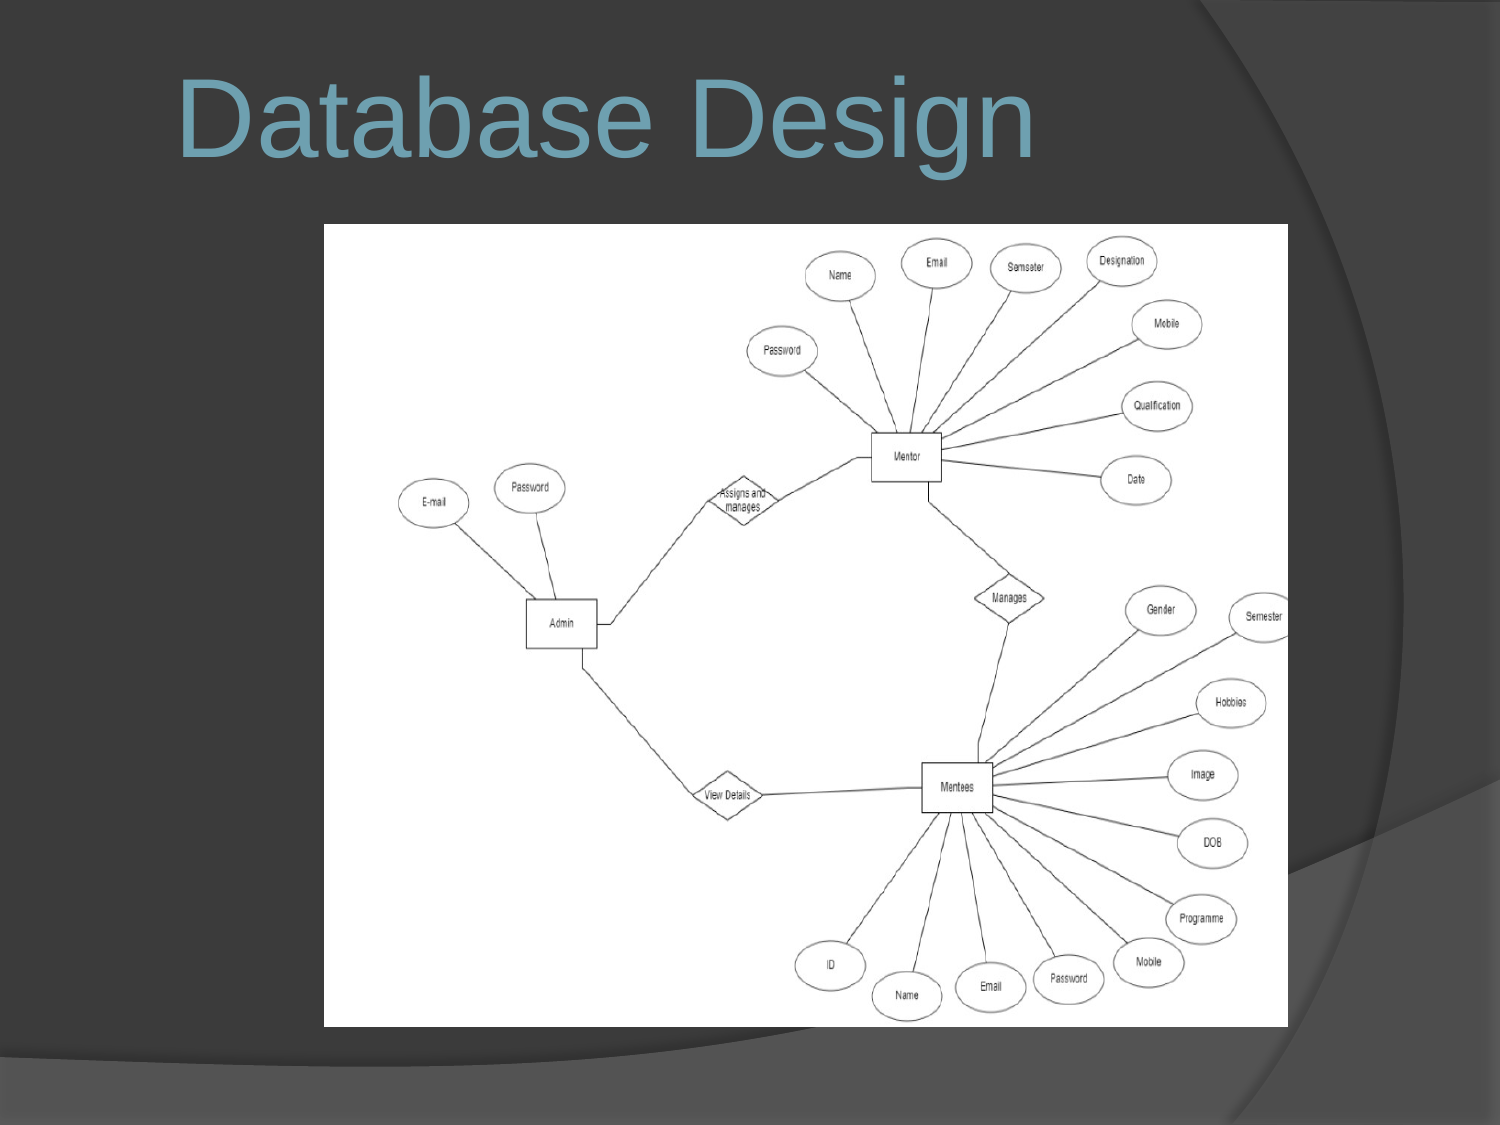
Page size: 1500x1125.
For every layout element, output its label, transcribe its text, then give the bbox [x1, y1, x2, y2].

text_box Database Design [37, 37, 1175, 188]
picture [324, 224, 1288, 1028]
